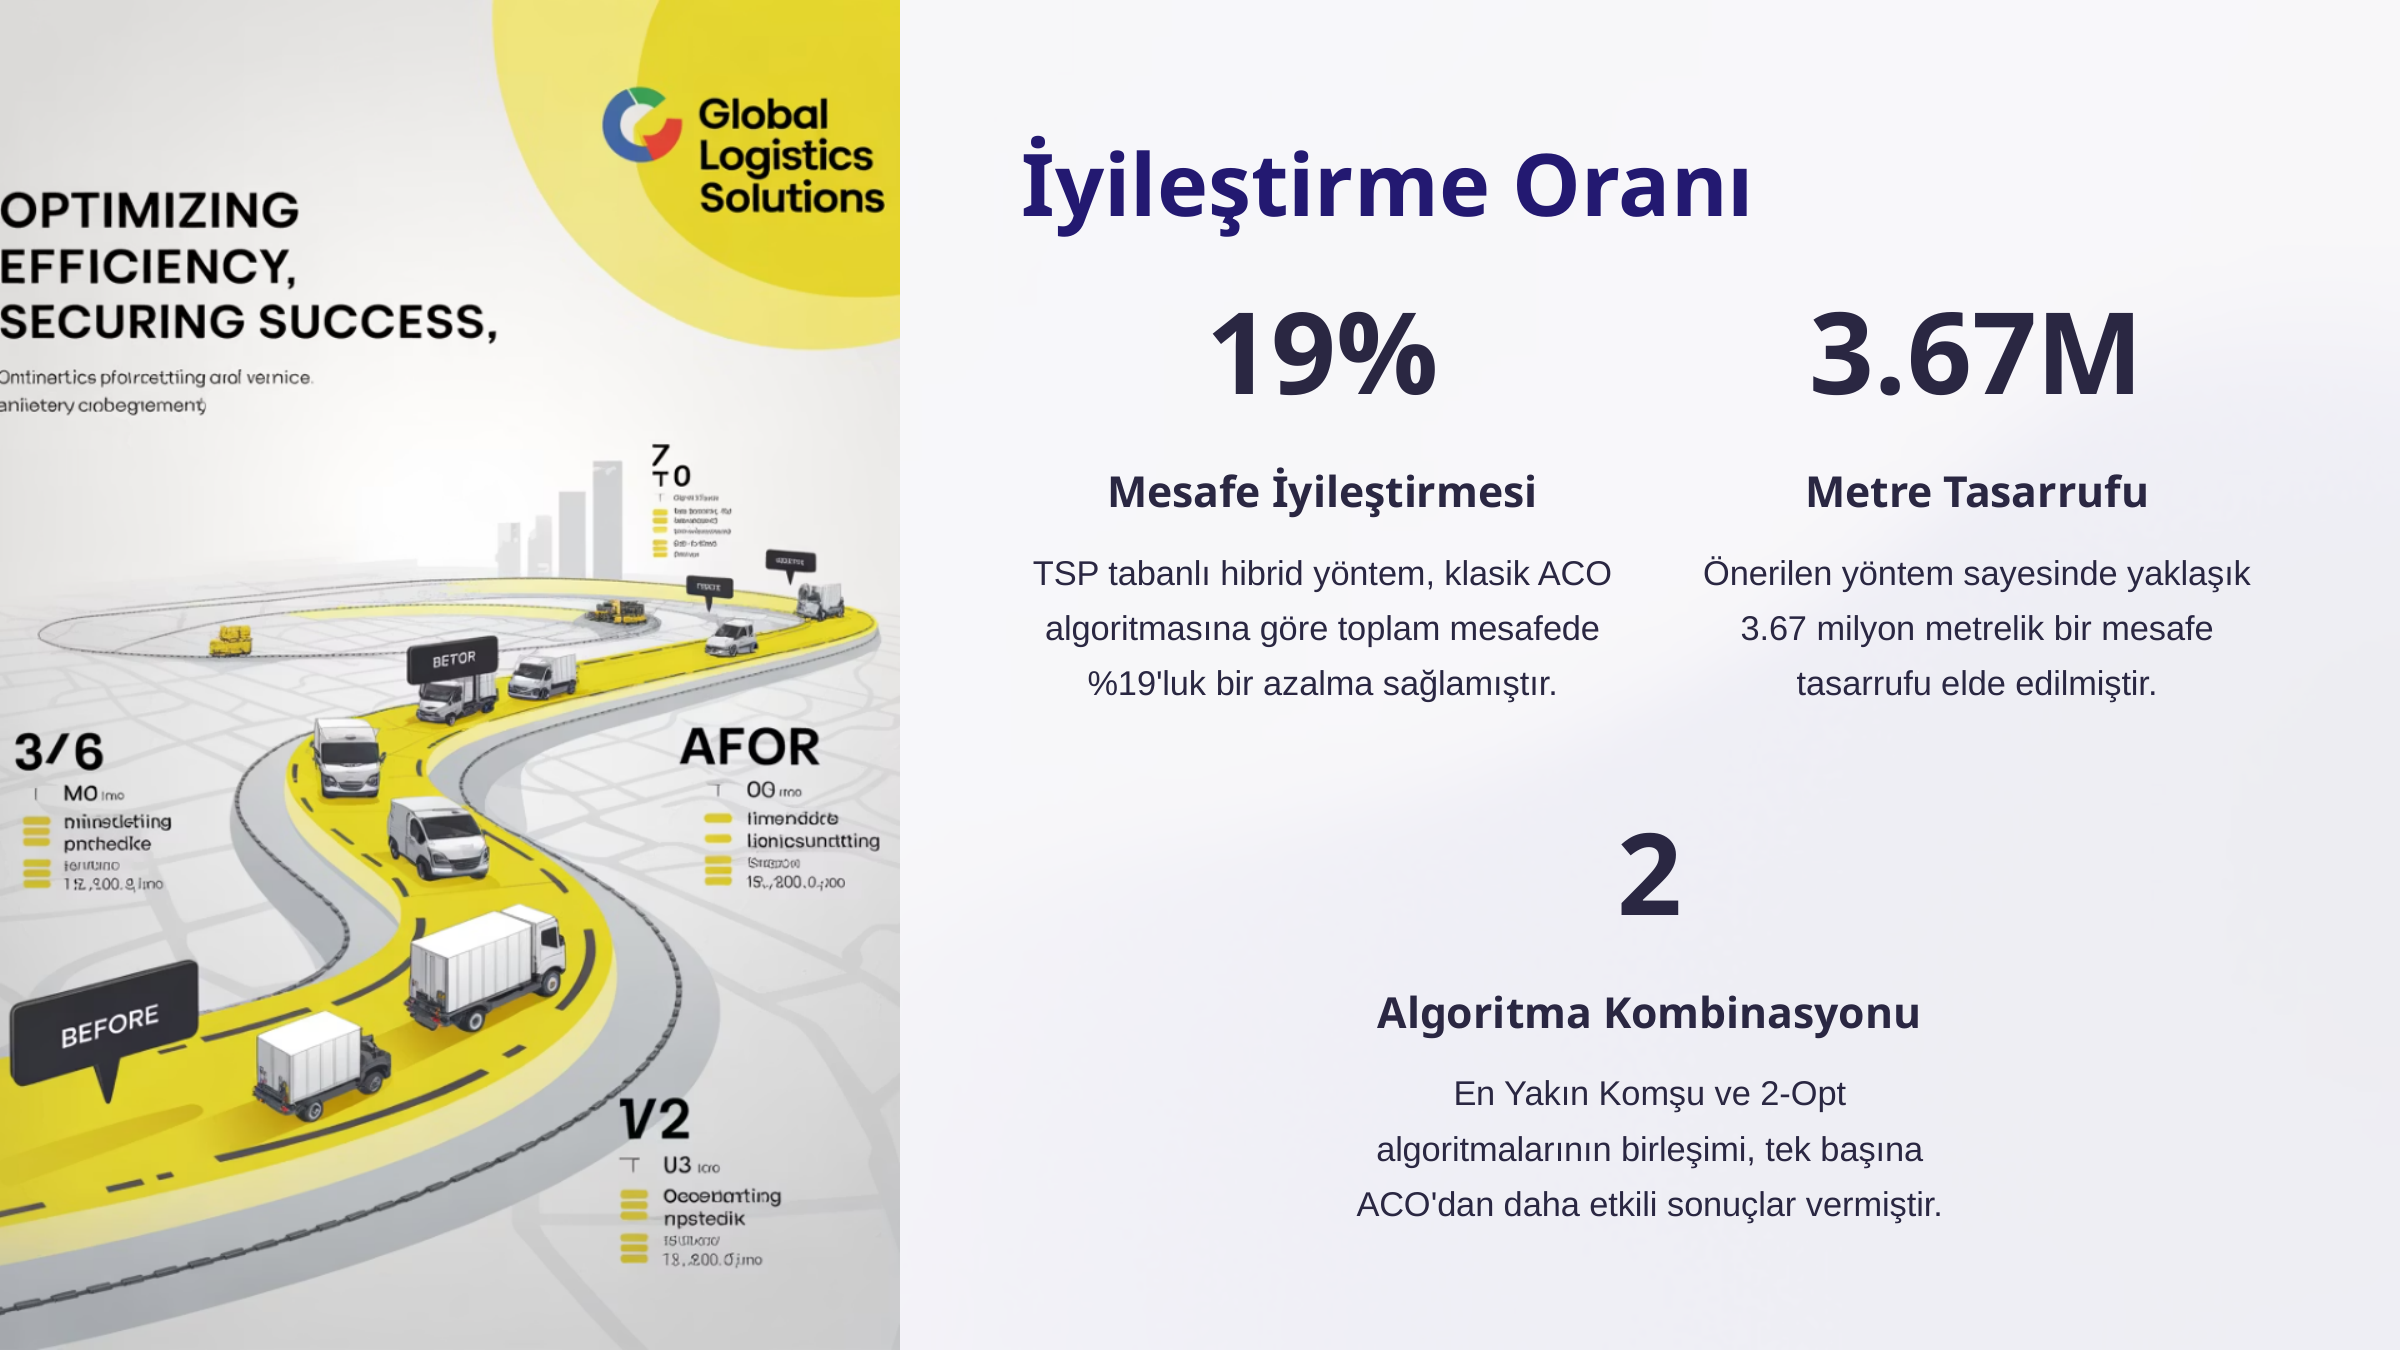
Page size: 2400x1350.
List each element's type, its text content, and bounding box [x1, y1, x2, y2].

text_box 19% [1021, 303, 1624, 419]
text_box Algoritma Kombinasyonu [1391, 982, 1908, 1037]
text_box TSP tabanlı hibrid yöntem, klasik ACO algoritmasına göre toplam mesafede %19'luk bir azalma sağlamıştır. [1021, 536, 1624, 704]
text_box Metre Tasarrufu [1760, 461, 2195, 516]
text_box Mesafe İyileştirmesi [1105, 461, 1540, 516]
text_box İyileştirme Oranı [1021, 125, 1890, 235]
text_box 2 [1348, 824, 1952, 940]
text_box Önerilen yöntem sayesinde yaklaşık 3.67 milyon metrelik bir mesafe tasarrufu elde edilmiştir. [1675, 536, 2279, 704]
text_box 3.67M [1675, 303, 2279, 419]
text_box En Yakın Komşu ve 2-Opt algoritmalarının birleşimi, tek başına ACO'dan daha etkili sonuçlar vermiştir. [1348, 1057, 1952, 1225]
picture [0, 0, 900, 1350]
